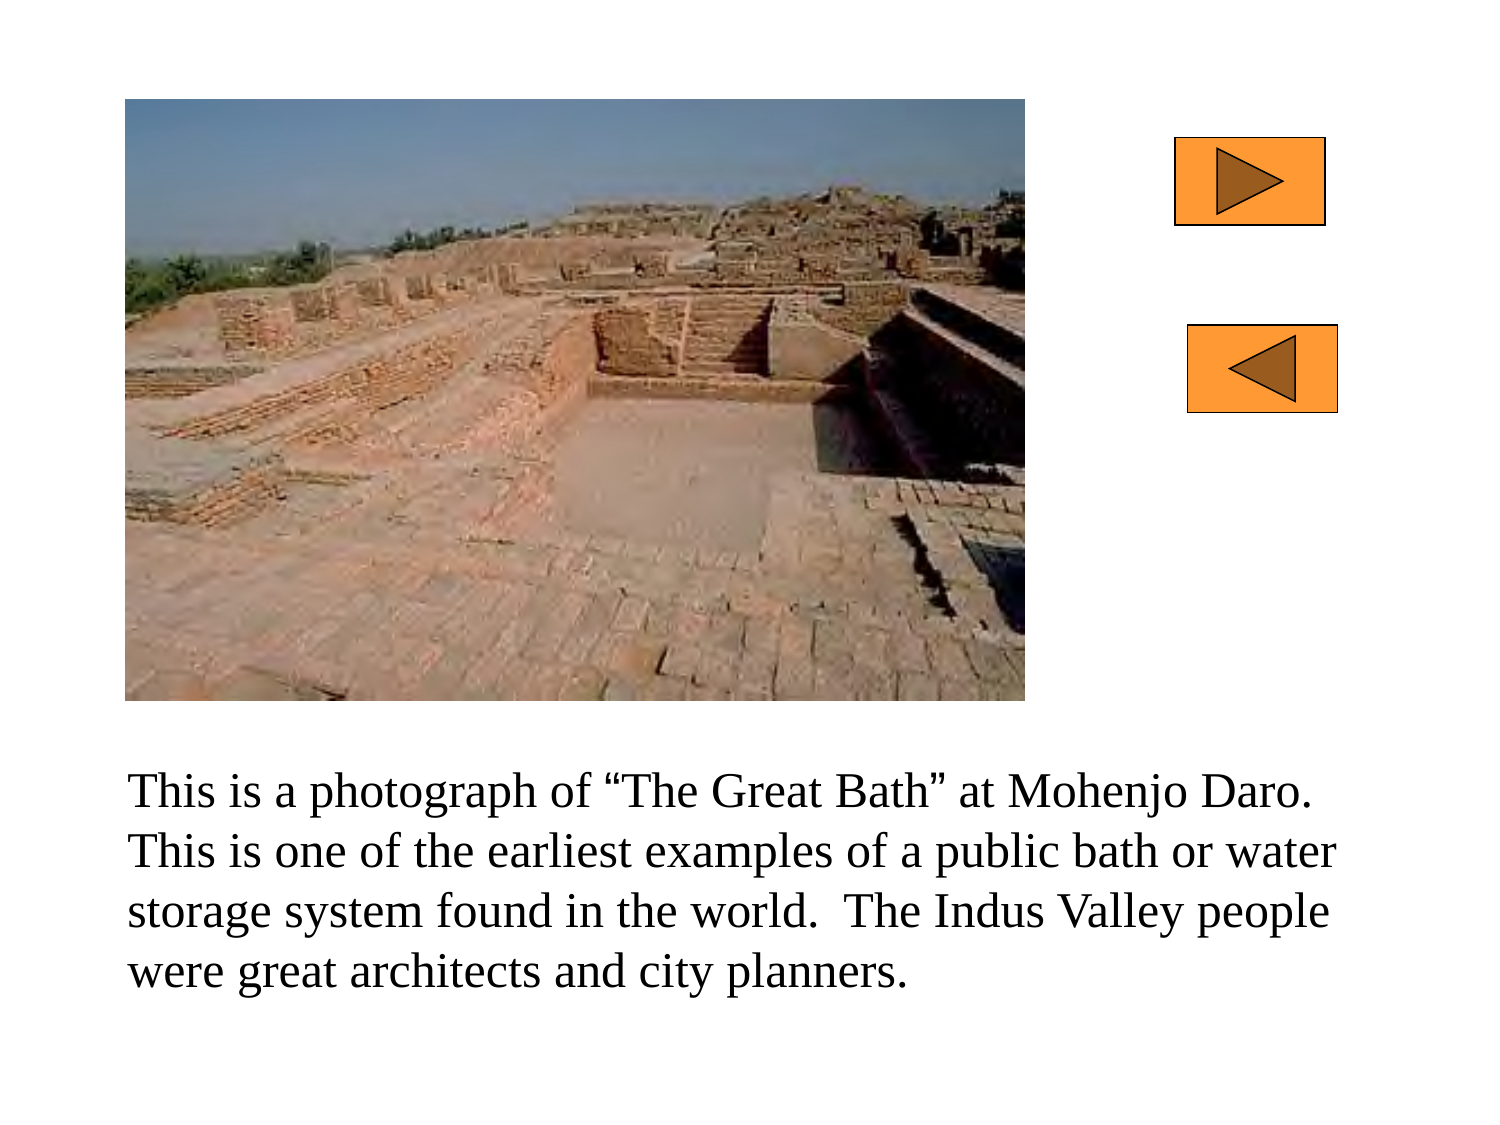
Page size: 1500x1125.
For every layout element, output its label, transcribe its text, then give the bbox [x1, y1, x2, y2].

text_box [1174, 137, 1325, 225]
picture [124, 99, 1026, 701]
text_box This is a photograph of “The Great Bath” at Mohenjo Daro. This is one of the earliest examples of a public bath or water storage system found in the world. The Indus Valley people were great architects and city planners. [112, 749, 1400, 1005]
text_box [1187, 324, 1338, 413]
